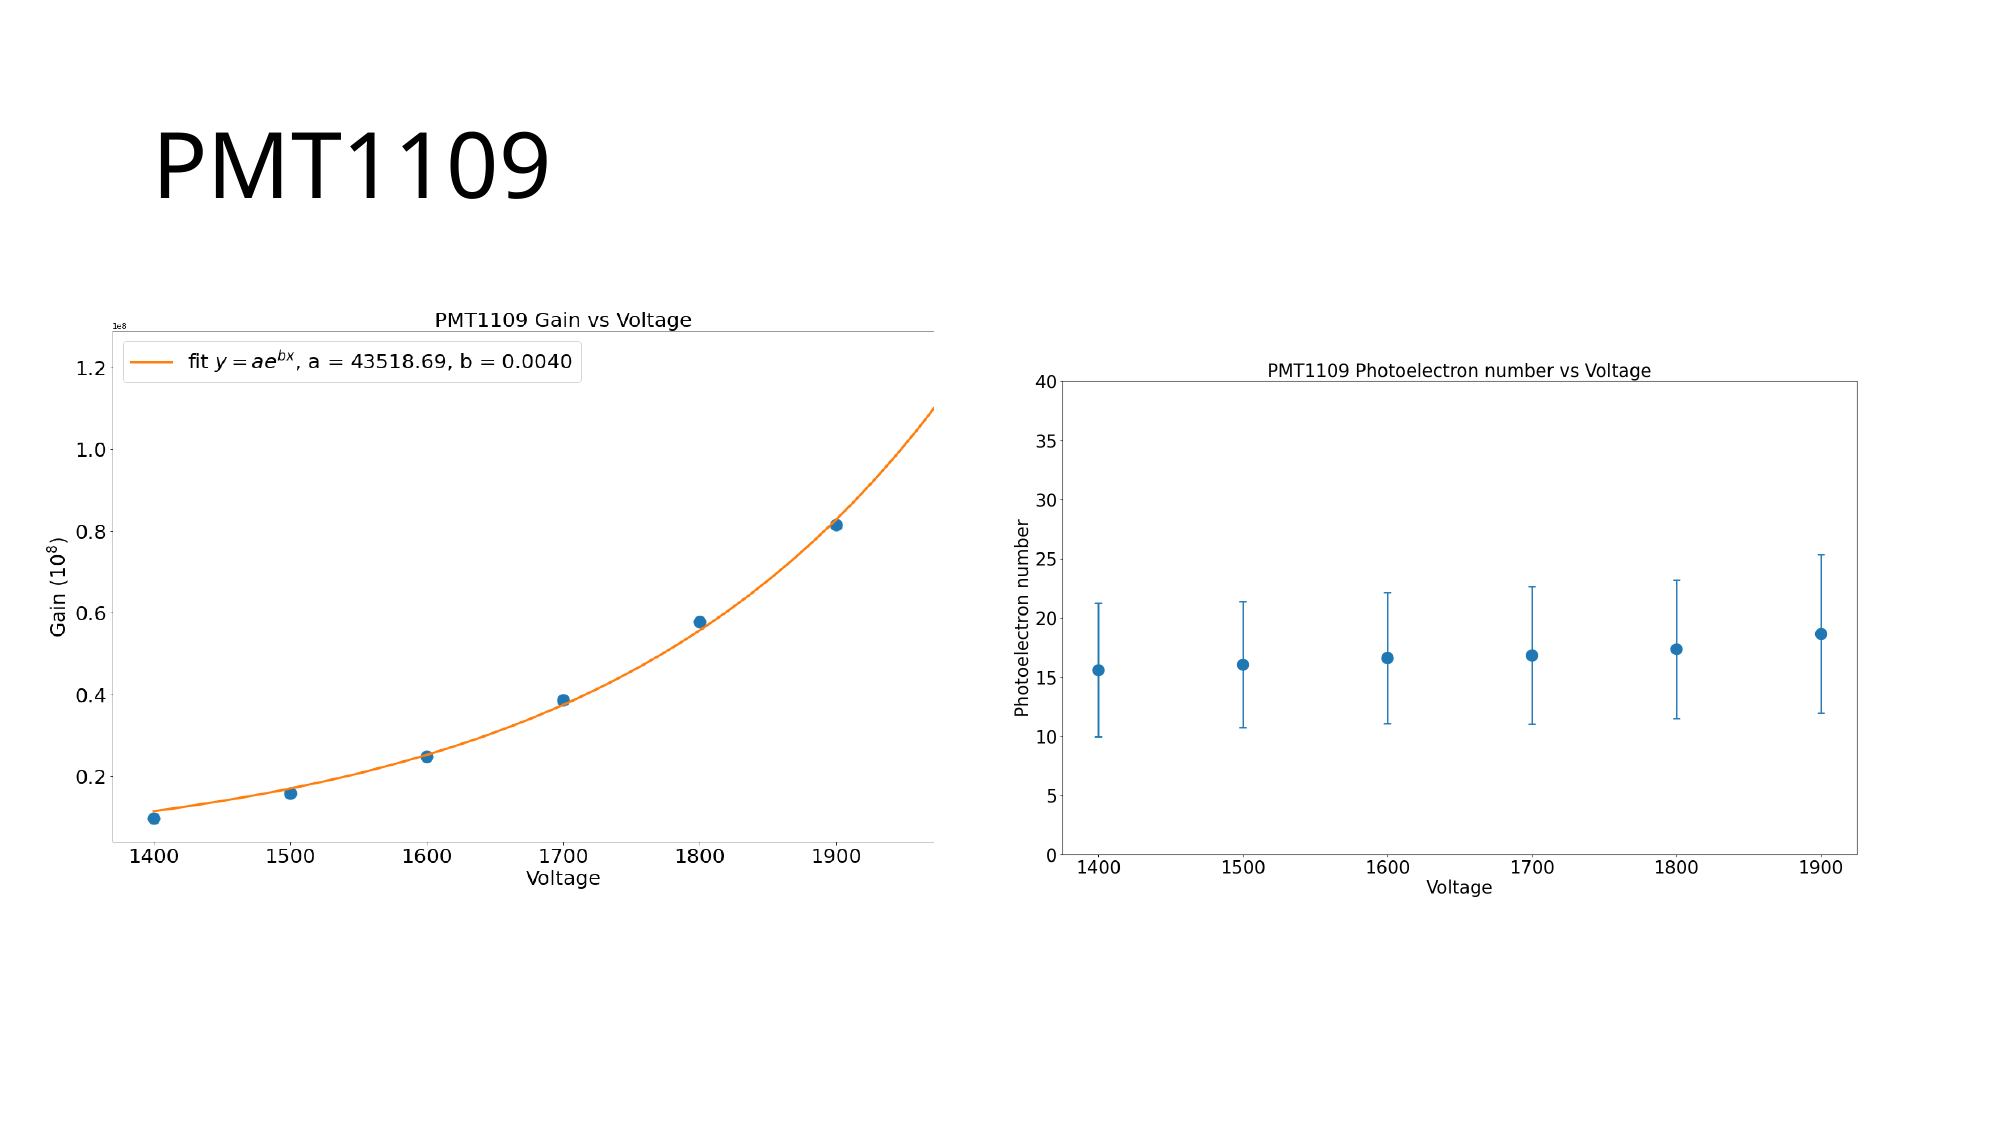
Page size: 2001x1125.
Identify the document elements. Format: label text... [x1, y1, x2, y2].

title PMT1109 [137, 59, 1863, 278]
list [41, 306, 933, 893]
picture [933, 306, 1959, 922]
